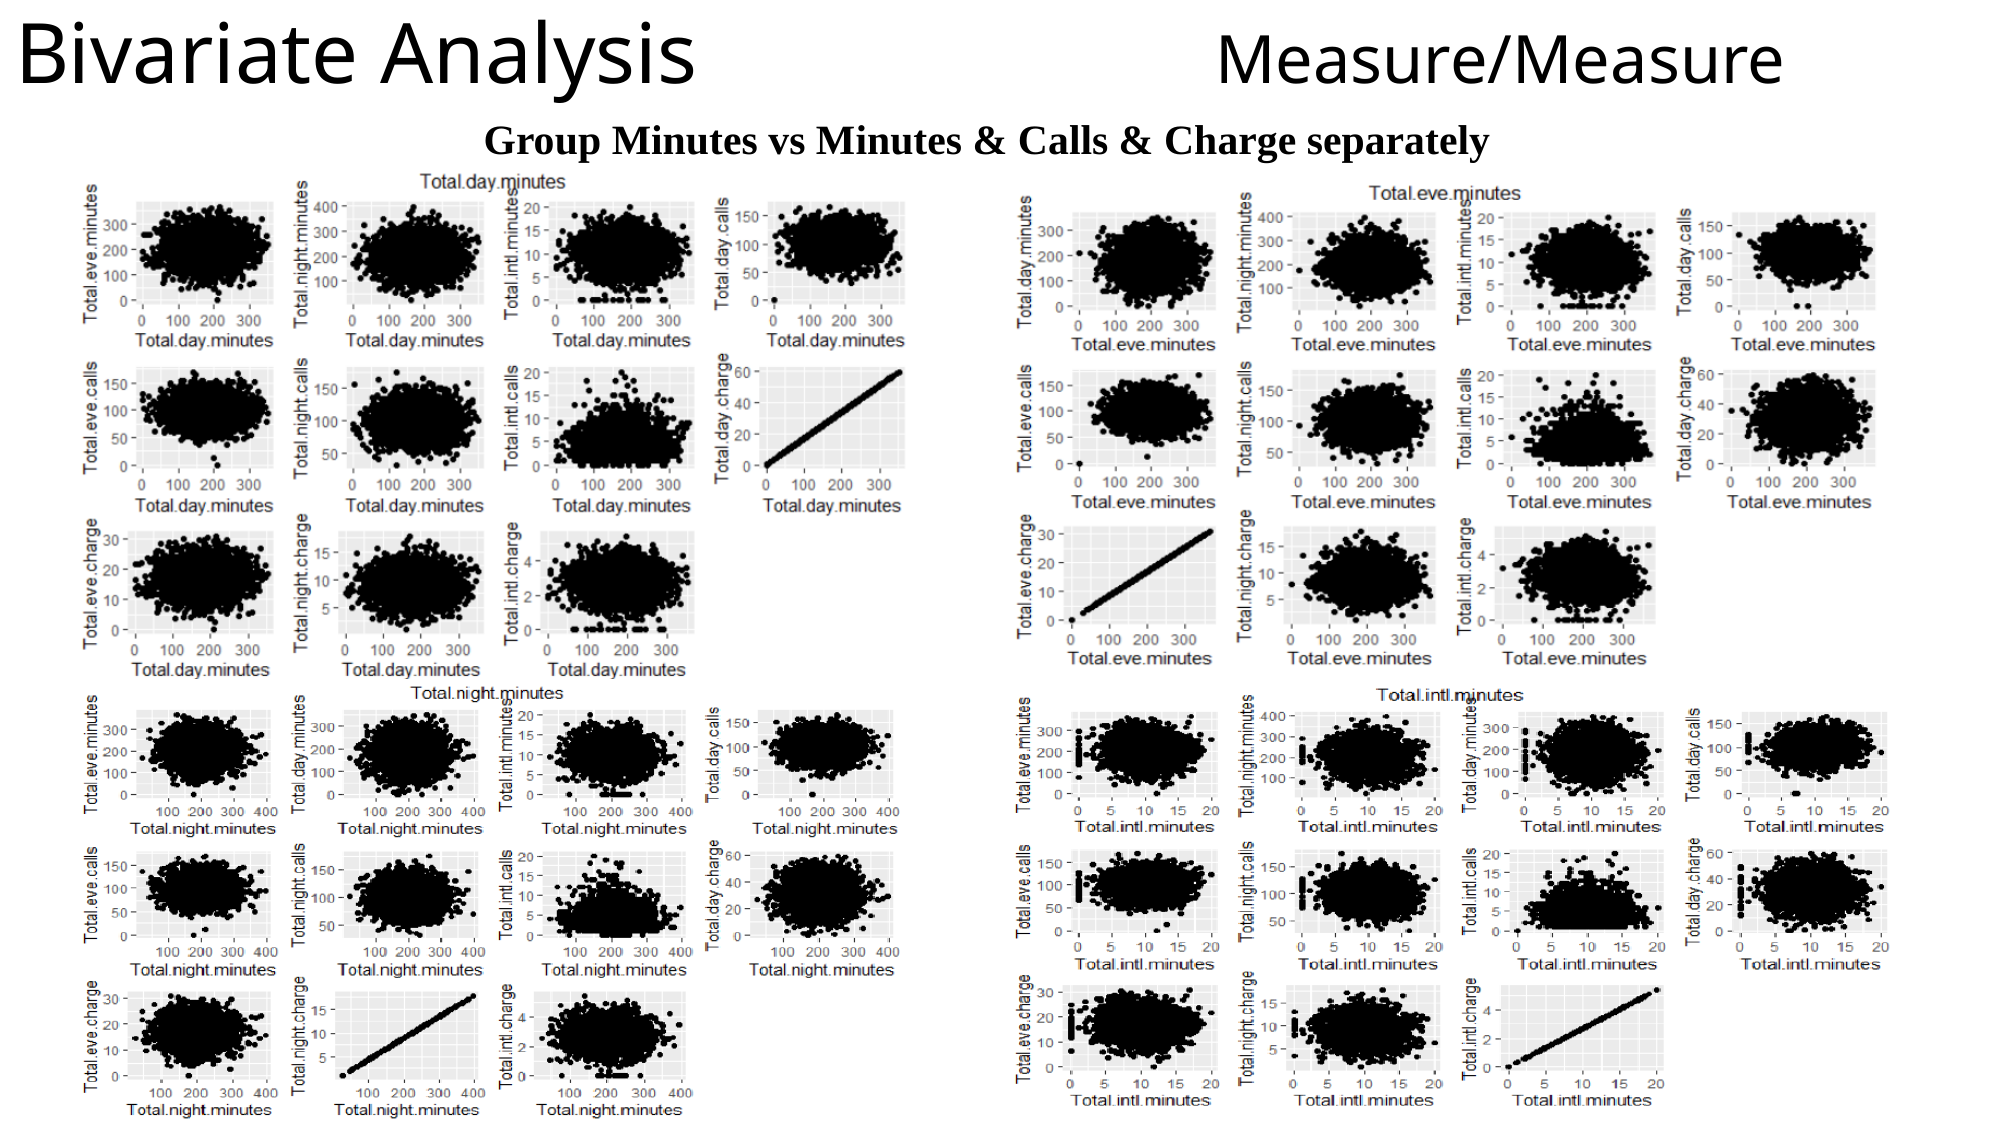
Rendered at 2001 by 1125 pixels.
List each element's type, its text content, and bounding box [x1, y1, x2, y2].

picture [1014, 178, 1922, 680]
text_box Bivariate Analysis Measure/Measure [0, 0, 2000, 109]
list Group Minutes vs Minutes & Calls & Charge separately [425, 109, 1575, 171]
picture [1014, 687, 1922, 1125]
picture [78, 170, 944, 1125]
